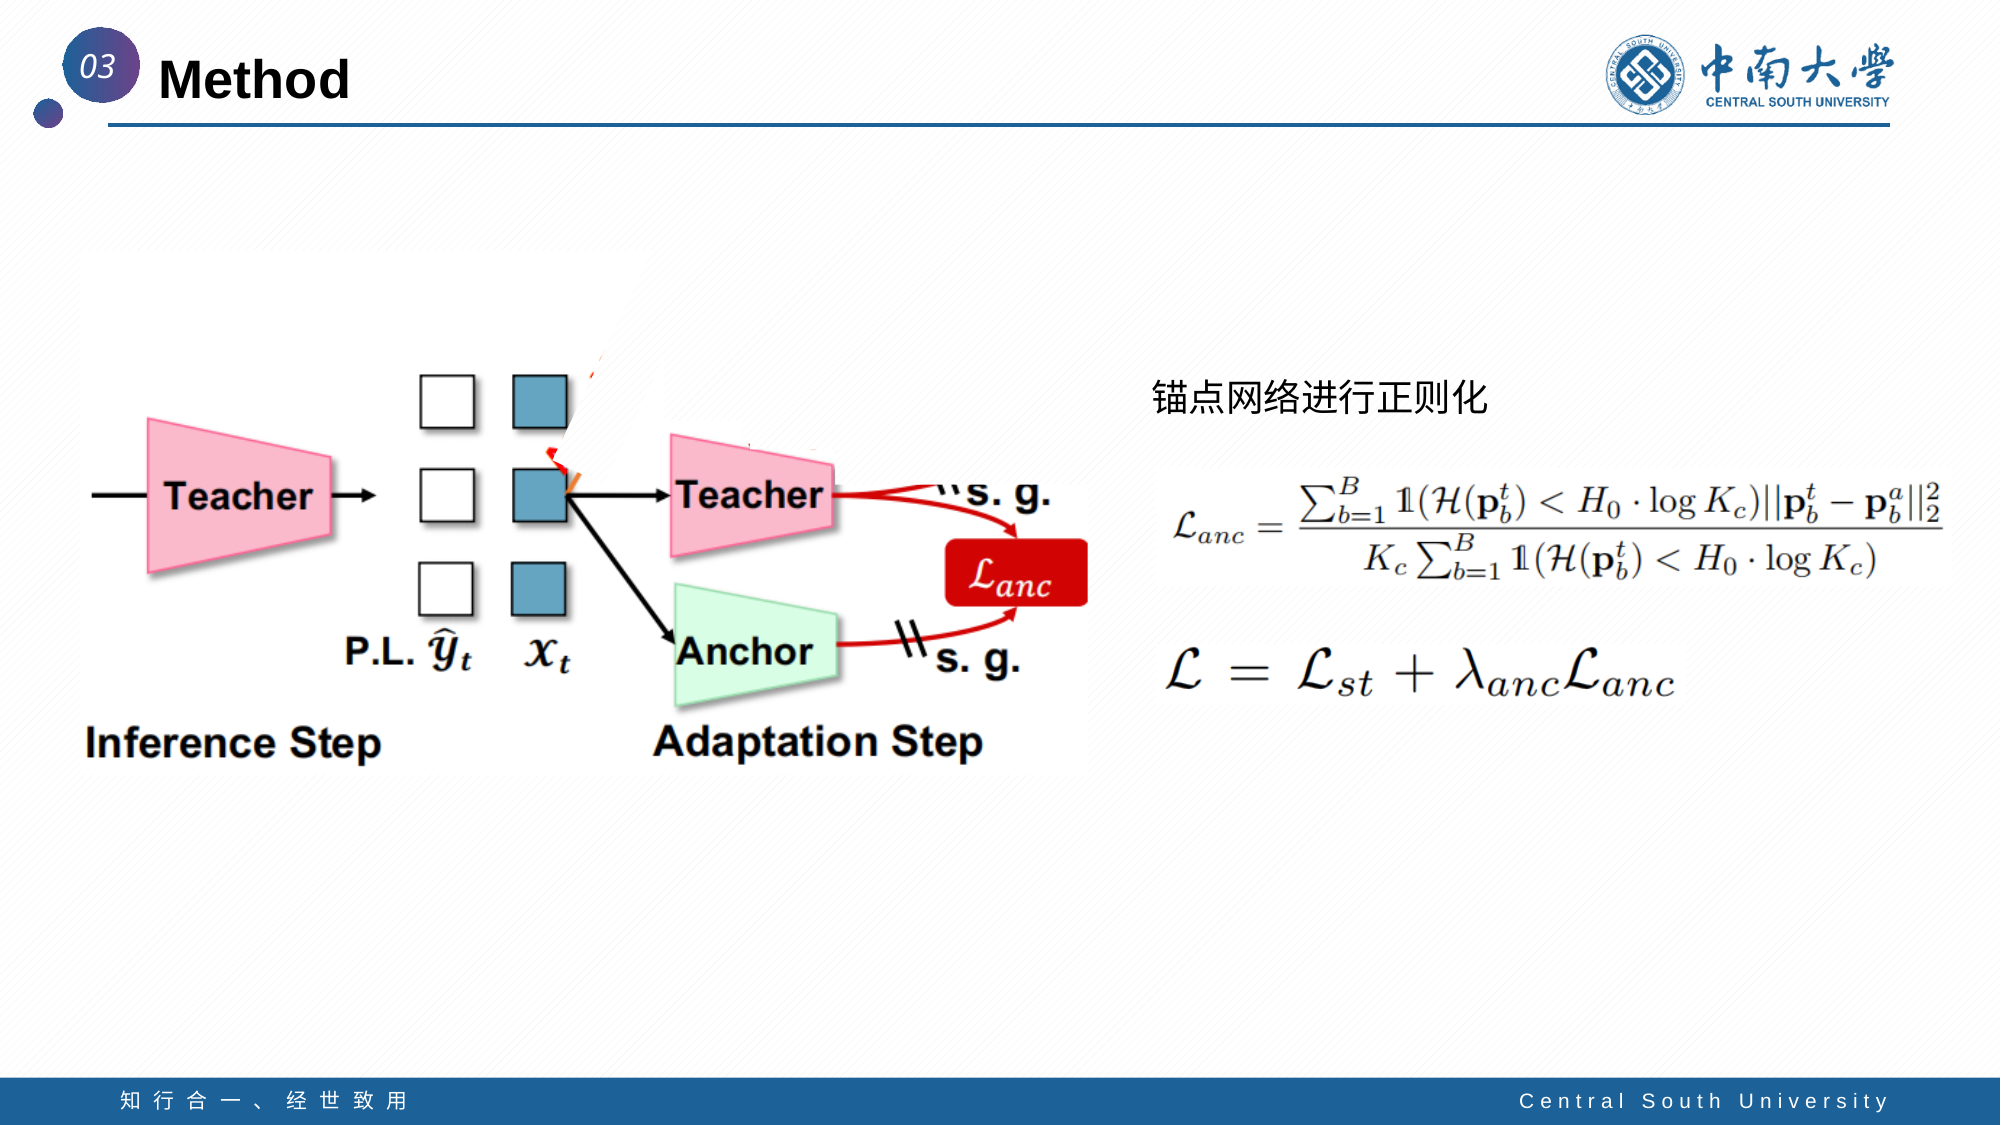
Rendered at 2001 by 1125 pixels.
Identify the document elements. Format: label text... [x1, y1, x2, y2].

picture [1595, 28, 1907, 121]
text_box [33, 26, 153, 128]
picture [1156, 468, 1952, 586]
picture [1156, 644, 1686, 705]
picture [79, 250, 1088, 775]
text_box [0, 1077, 2000, 1125]
text_box 锚点网络进行正则化 [1136, 366, 2000, 427]
text_box Method [158, 0, 1265, 118]
text_box Central South University [1504, 1080, 1902, 1120]
text_box 知行合一、经世致用 [105, 1080, 423, 1120]
